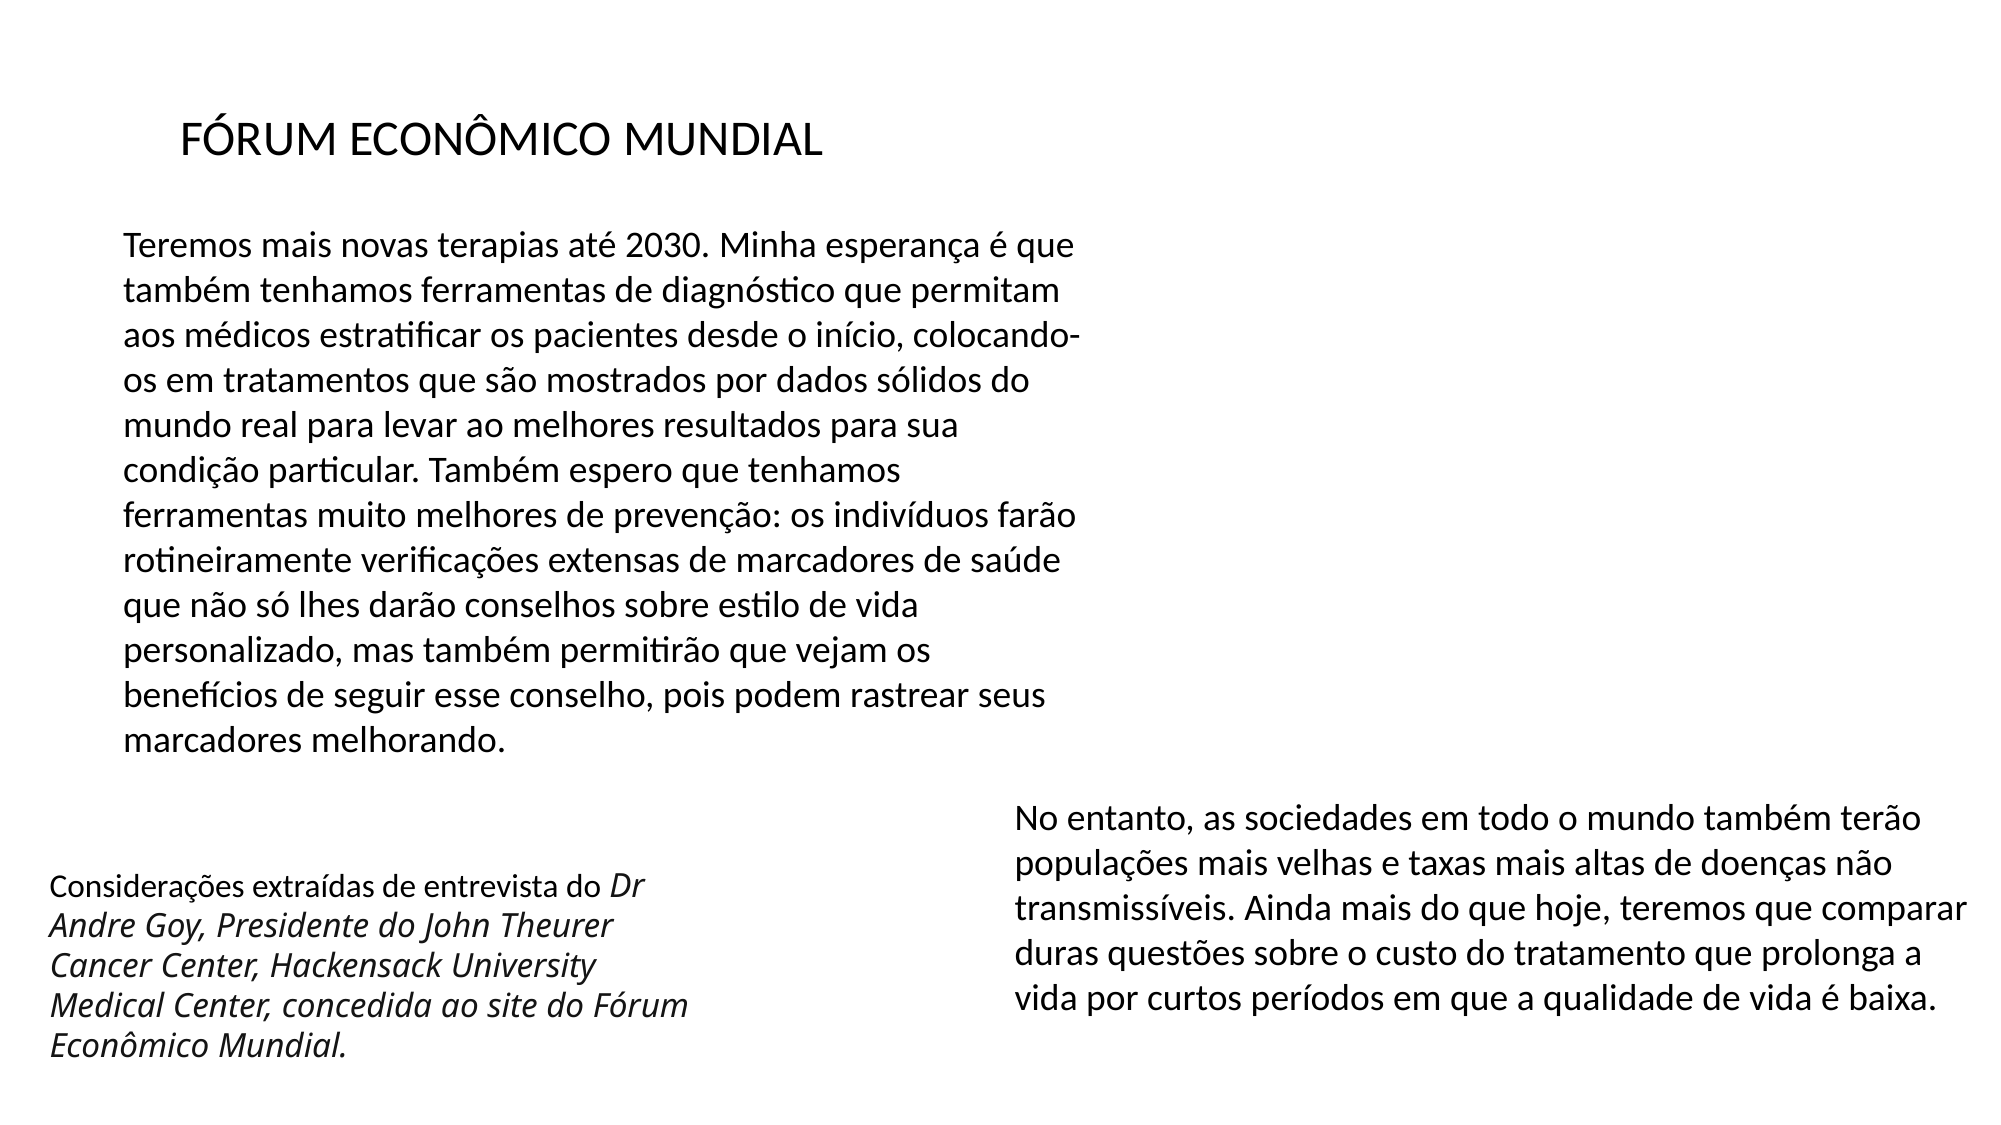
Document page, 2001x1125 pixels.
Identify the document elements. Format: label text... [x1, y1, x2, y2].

text_box FÓRUM ECONÔMICO MUNDIAL [165, 97, 839, 173]
text_box No entanto, as sociedades em todo o mundo também terão populações mais velhas e taxas mais altas de doenças não transmissíveis. Ainda mais do que hoje, teremos que comparar duras questões sobre o custo do tratamento que prolonga a vida por curtos períodos em que a qualidade de vida é baixa. [999, 785, 2000, 1026]
text_box Considerações extraídas de entrevista do Dr Andre Goy, Presidente do John Theurer Cancer Center, Hackensack University Medical Center, concedida ao site do Fórum Econômico Mundial. [34, 856, 716, 1072]
text_box Teremos mais novas terapias até 2030. Minha esperança é que também tenhamos ferramentas de diagnóstico que permitam aos médicos estratificar os pacientes desde o início, colocando-os em tratamentos que são mostrados por dados sólidos do mundo real para levar ao melhores resultados para sua condição particular. Também espero que tenhamos ferramentas muito melhores de prevenção: os indivíduos farão rotineiramente verificações extensas de marcadores de saúde que não só lhes darão conselhos sobre estilo de vida personalizado, mas também permitirão que vejam os benefícios de seguir esse conselho, pois podem rastrear seus marcadores melhorando. [108, 212, 1109, 812]
